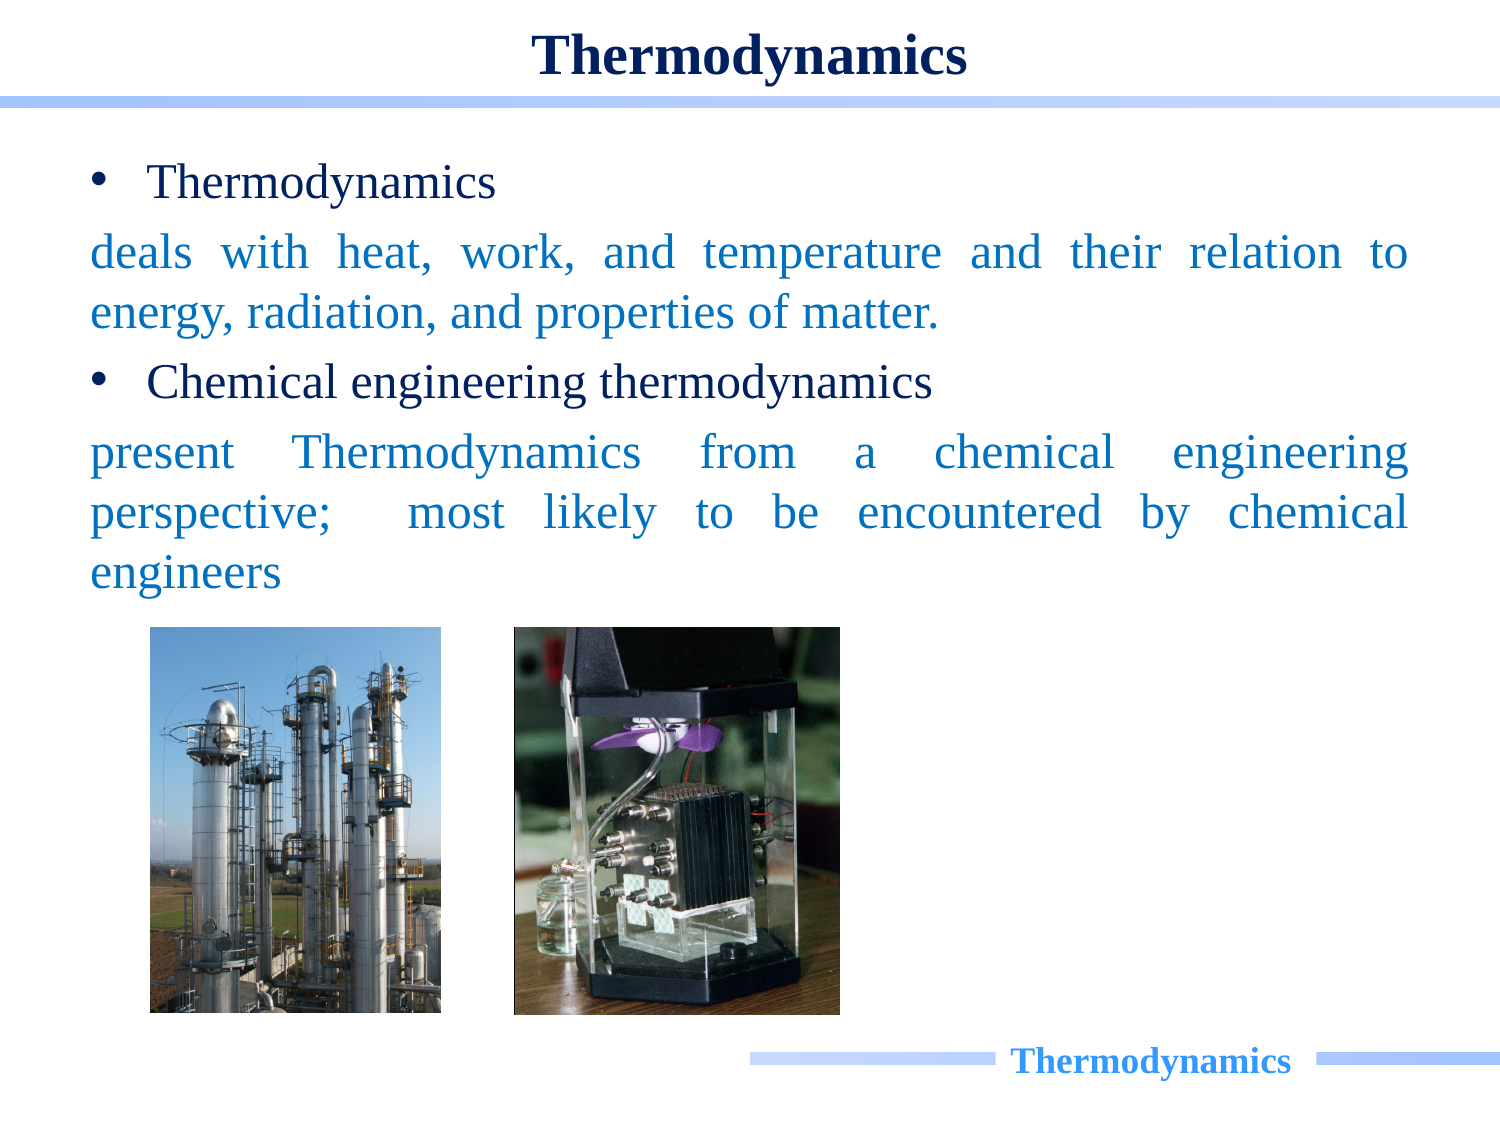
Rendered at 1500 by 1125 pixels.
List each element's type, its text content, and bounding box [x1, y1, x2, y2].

title Thermodynamics [228, 25, 1272, 77]
picture [149, 627, 441, 1013]
list Thermodynamics deals with heat, work, and temperature and their relation to energy, radiation, and properties of matter. Chemical engineering thermodynamics present Thermodynamics from a chemical engineering perspective; most likely to be encountered by chemical engineers [75, 141, 1425, 594]
picture [514, 627, 840, 1015]
